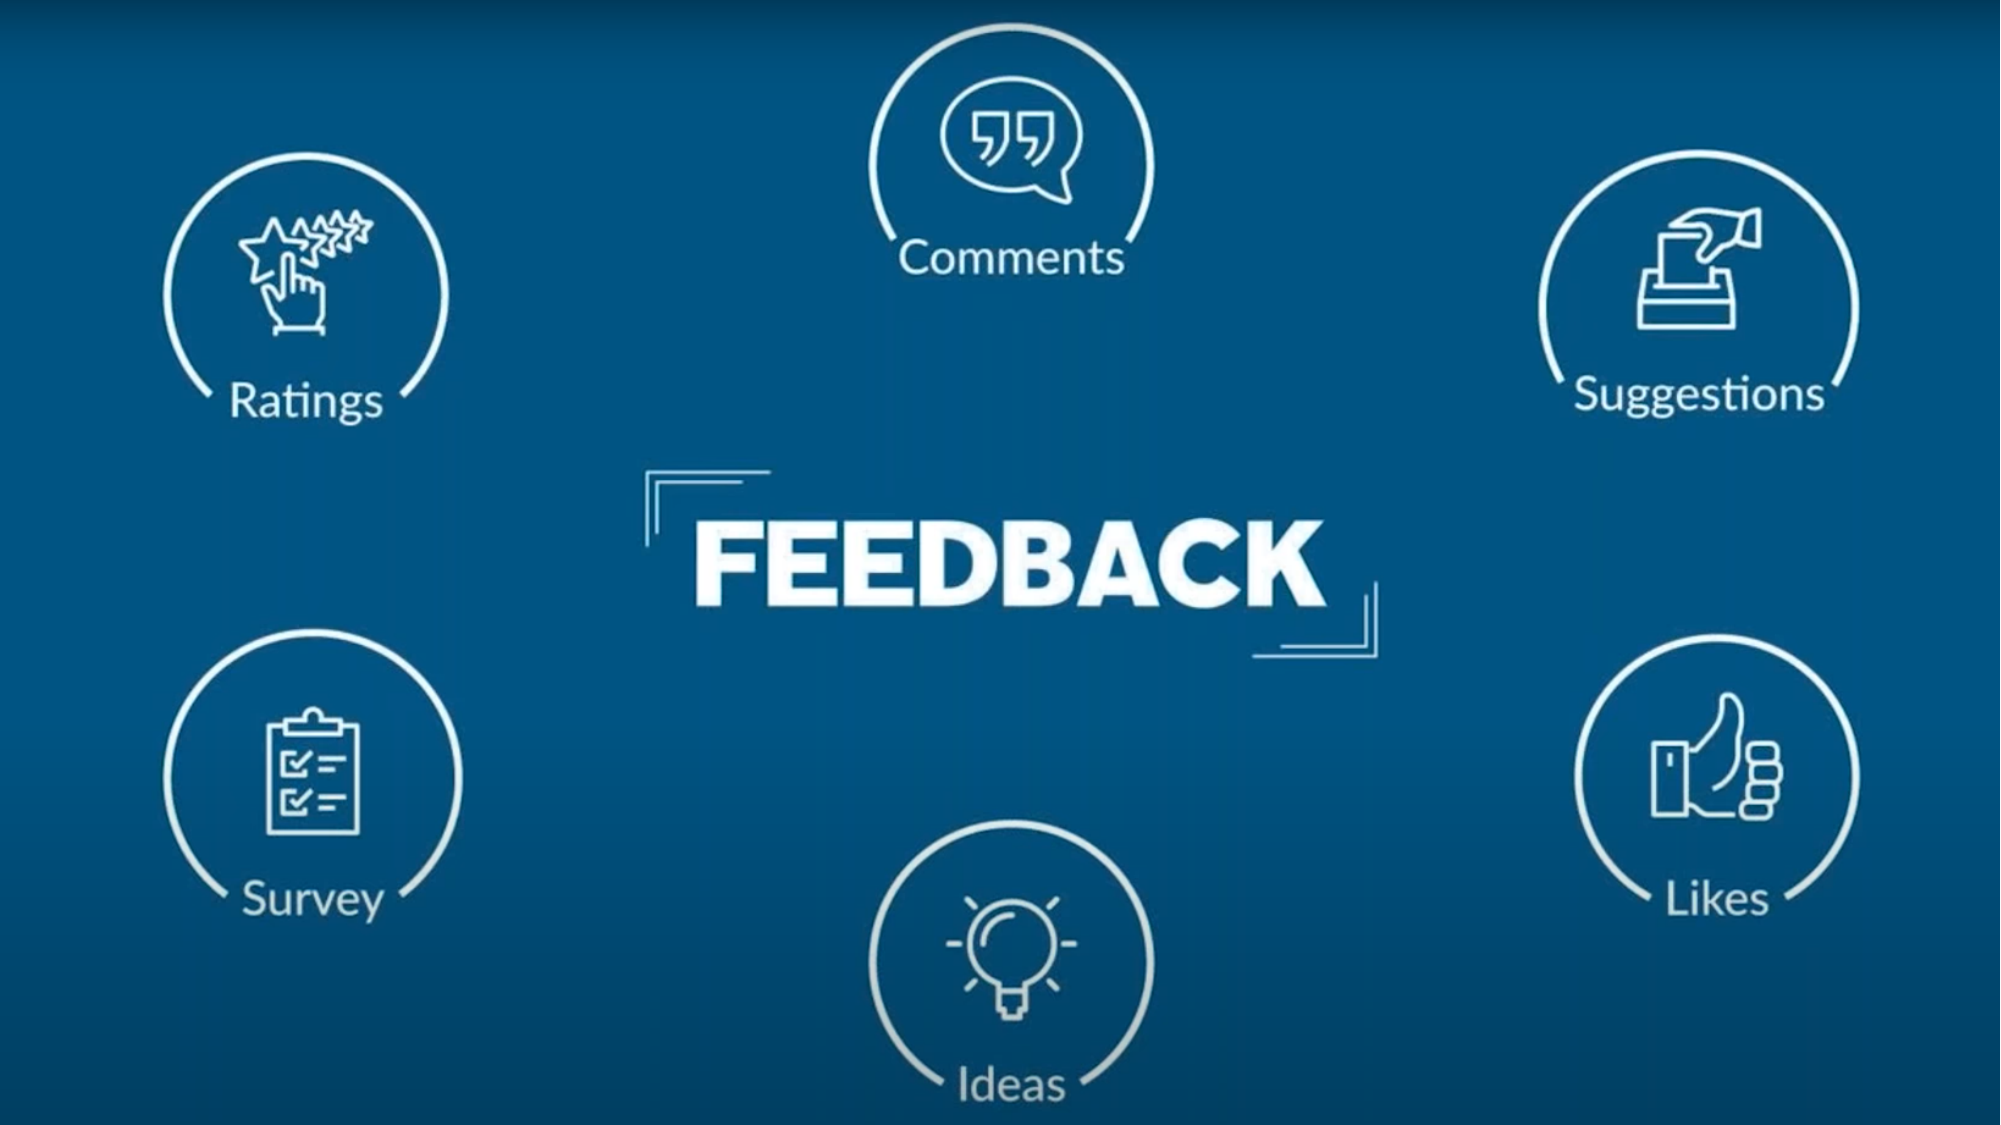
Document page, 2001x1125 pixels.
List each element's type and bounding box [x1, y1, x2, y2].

list [0, 0, 2000, 1125]
